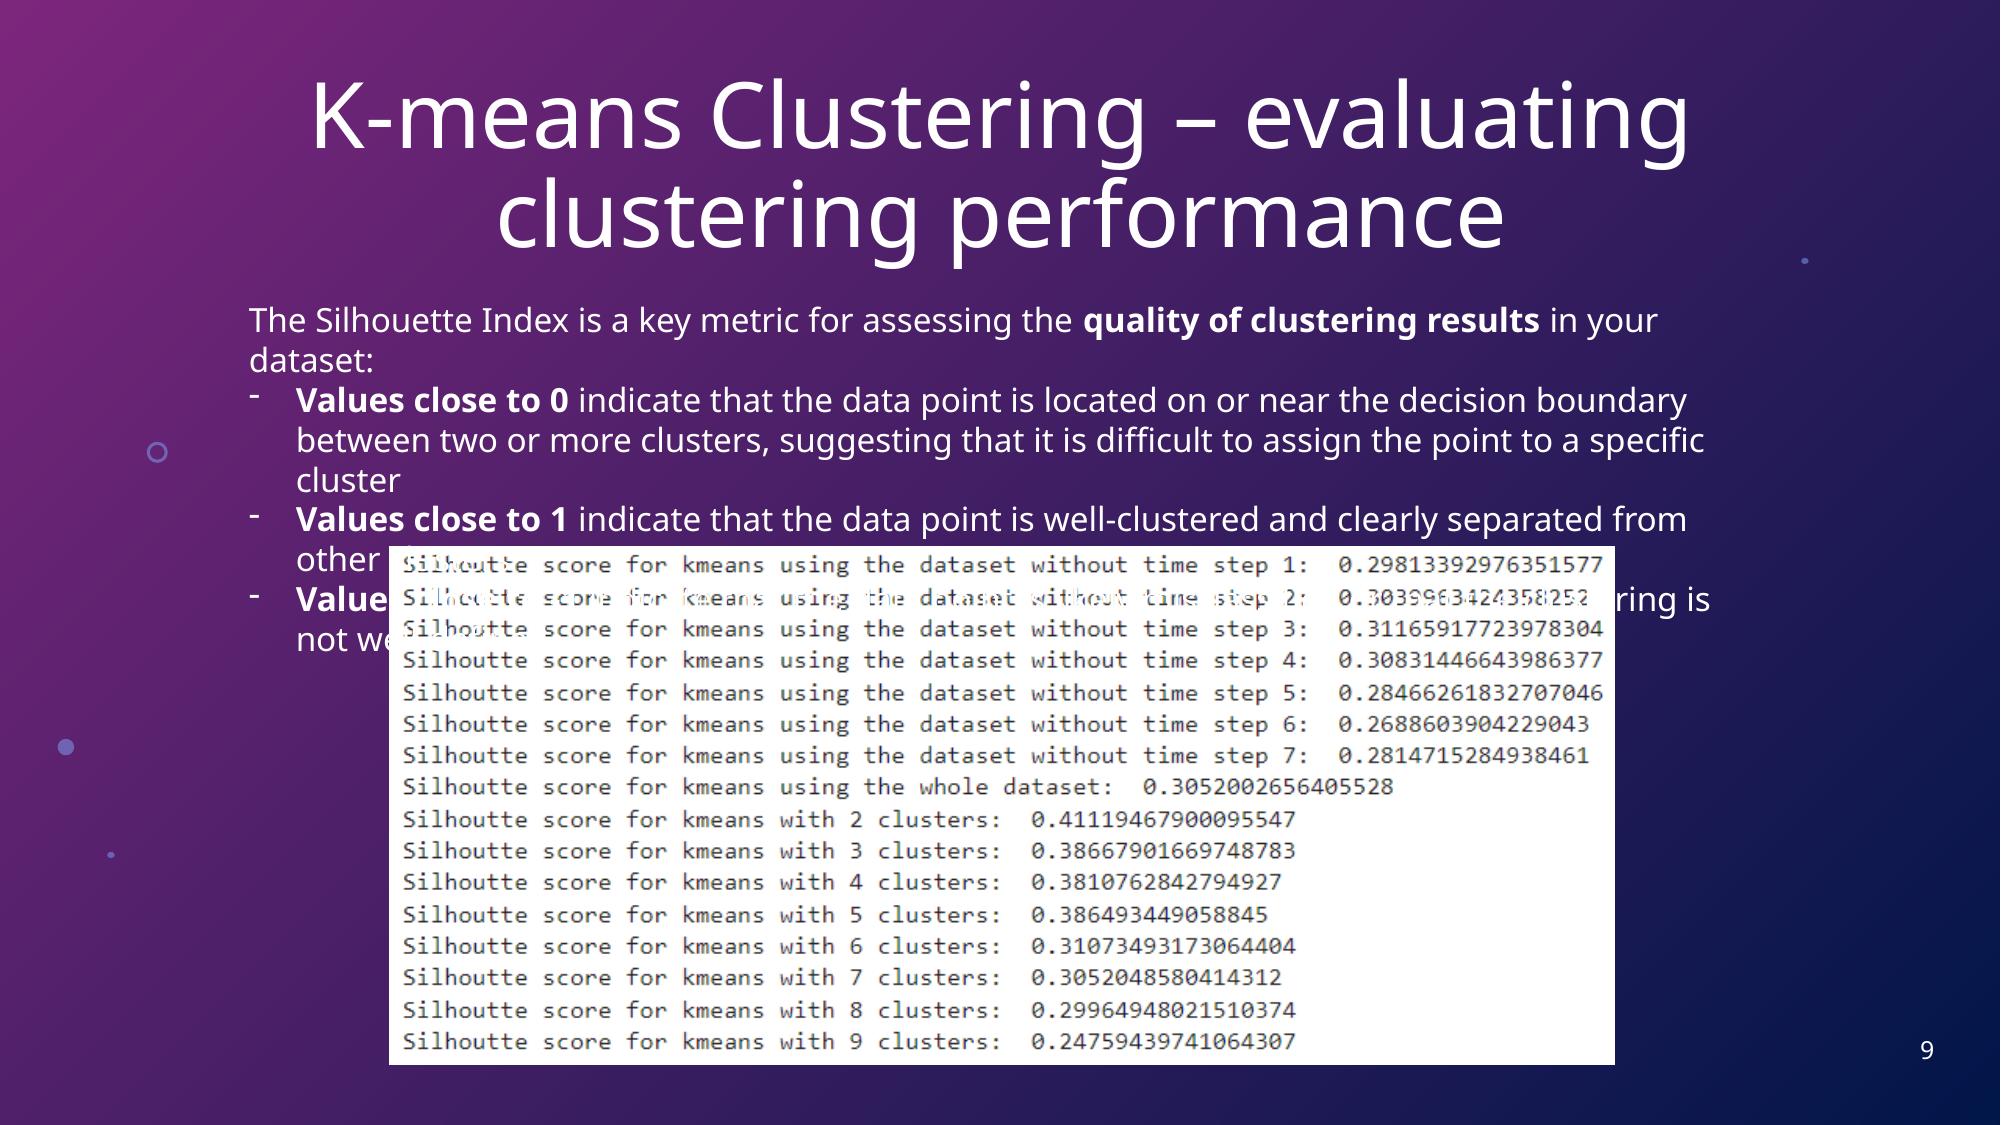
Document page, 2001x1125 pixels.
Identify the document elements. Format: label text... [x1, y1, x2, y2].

title K-means Clustering – evaluating clustering performance [139, 59, 1865, 278]
slide_number 9 [1499, 1021, 1950, 1082]
text_box The Silhouette Index is a key metric for assessing the quality of clustering results in your dataset: Values close to 0 indicate that the data point is located on or near the decision boundary between two or more clusters, suggesting that it is difficult to assign the point to a specific cluster Values close to 1 indicate that the data point is well-clustered and clearly separated from other clusters Values close to -1 indicate that the data point is likely misclassified or that the clustering is not well-defined [234, 291, 1766, 666]
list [389, 546, 1615, 1066]
